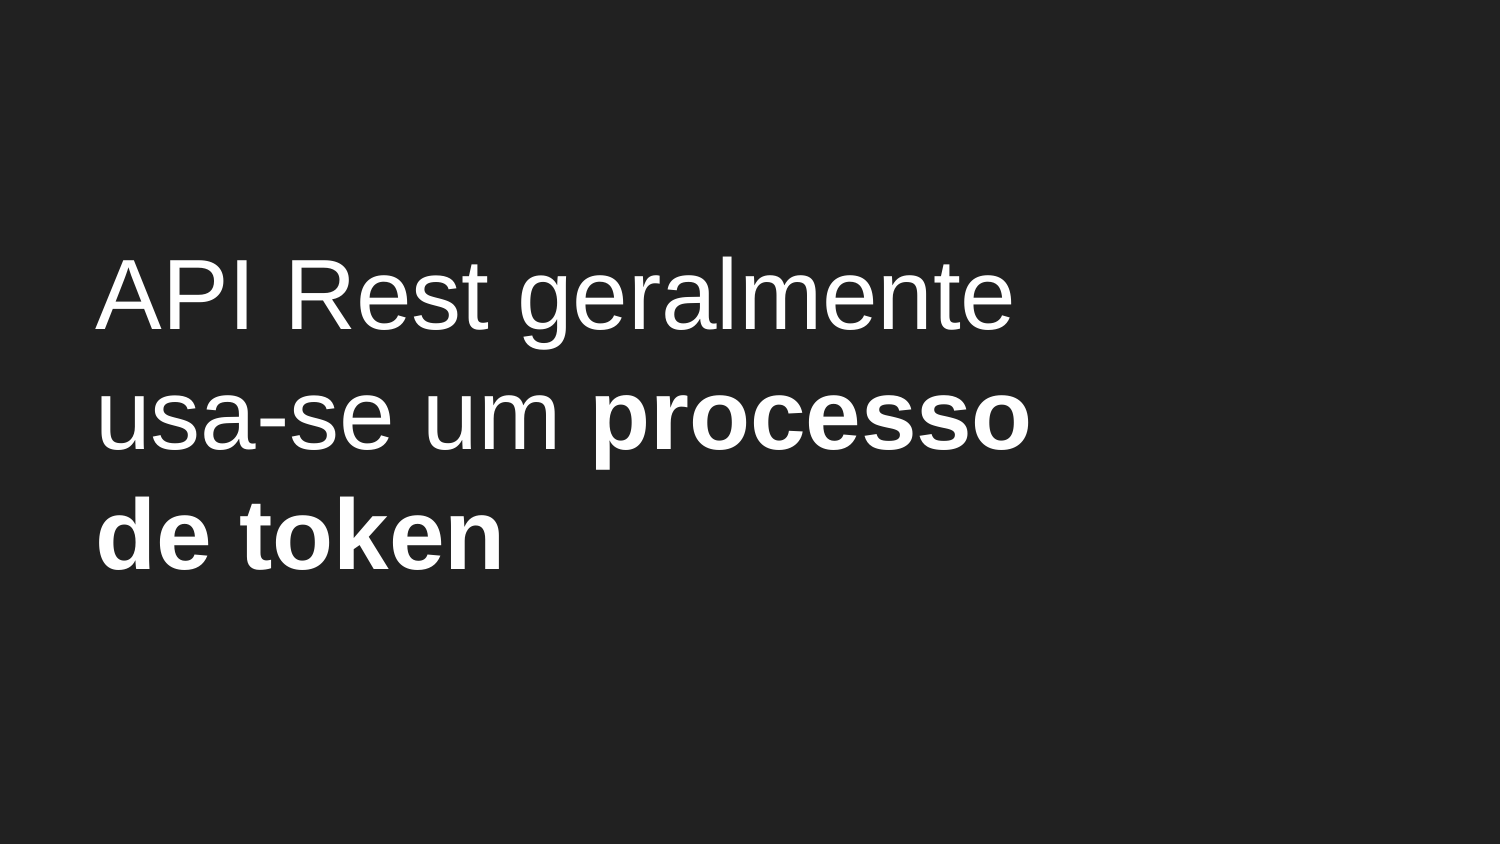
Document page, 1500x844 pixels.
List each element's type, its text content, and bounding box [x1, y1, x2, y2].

title API Rest geralmente usa-se um processo de token [80, 73, 1125, 745]
